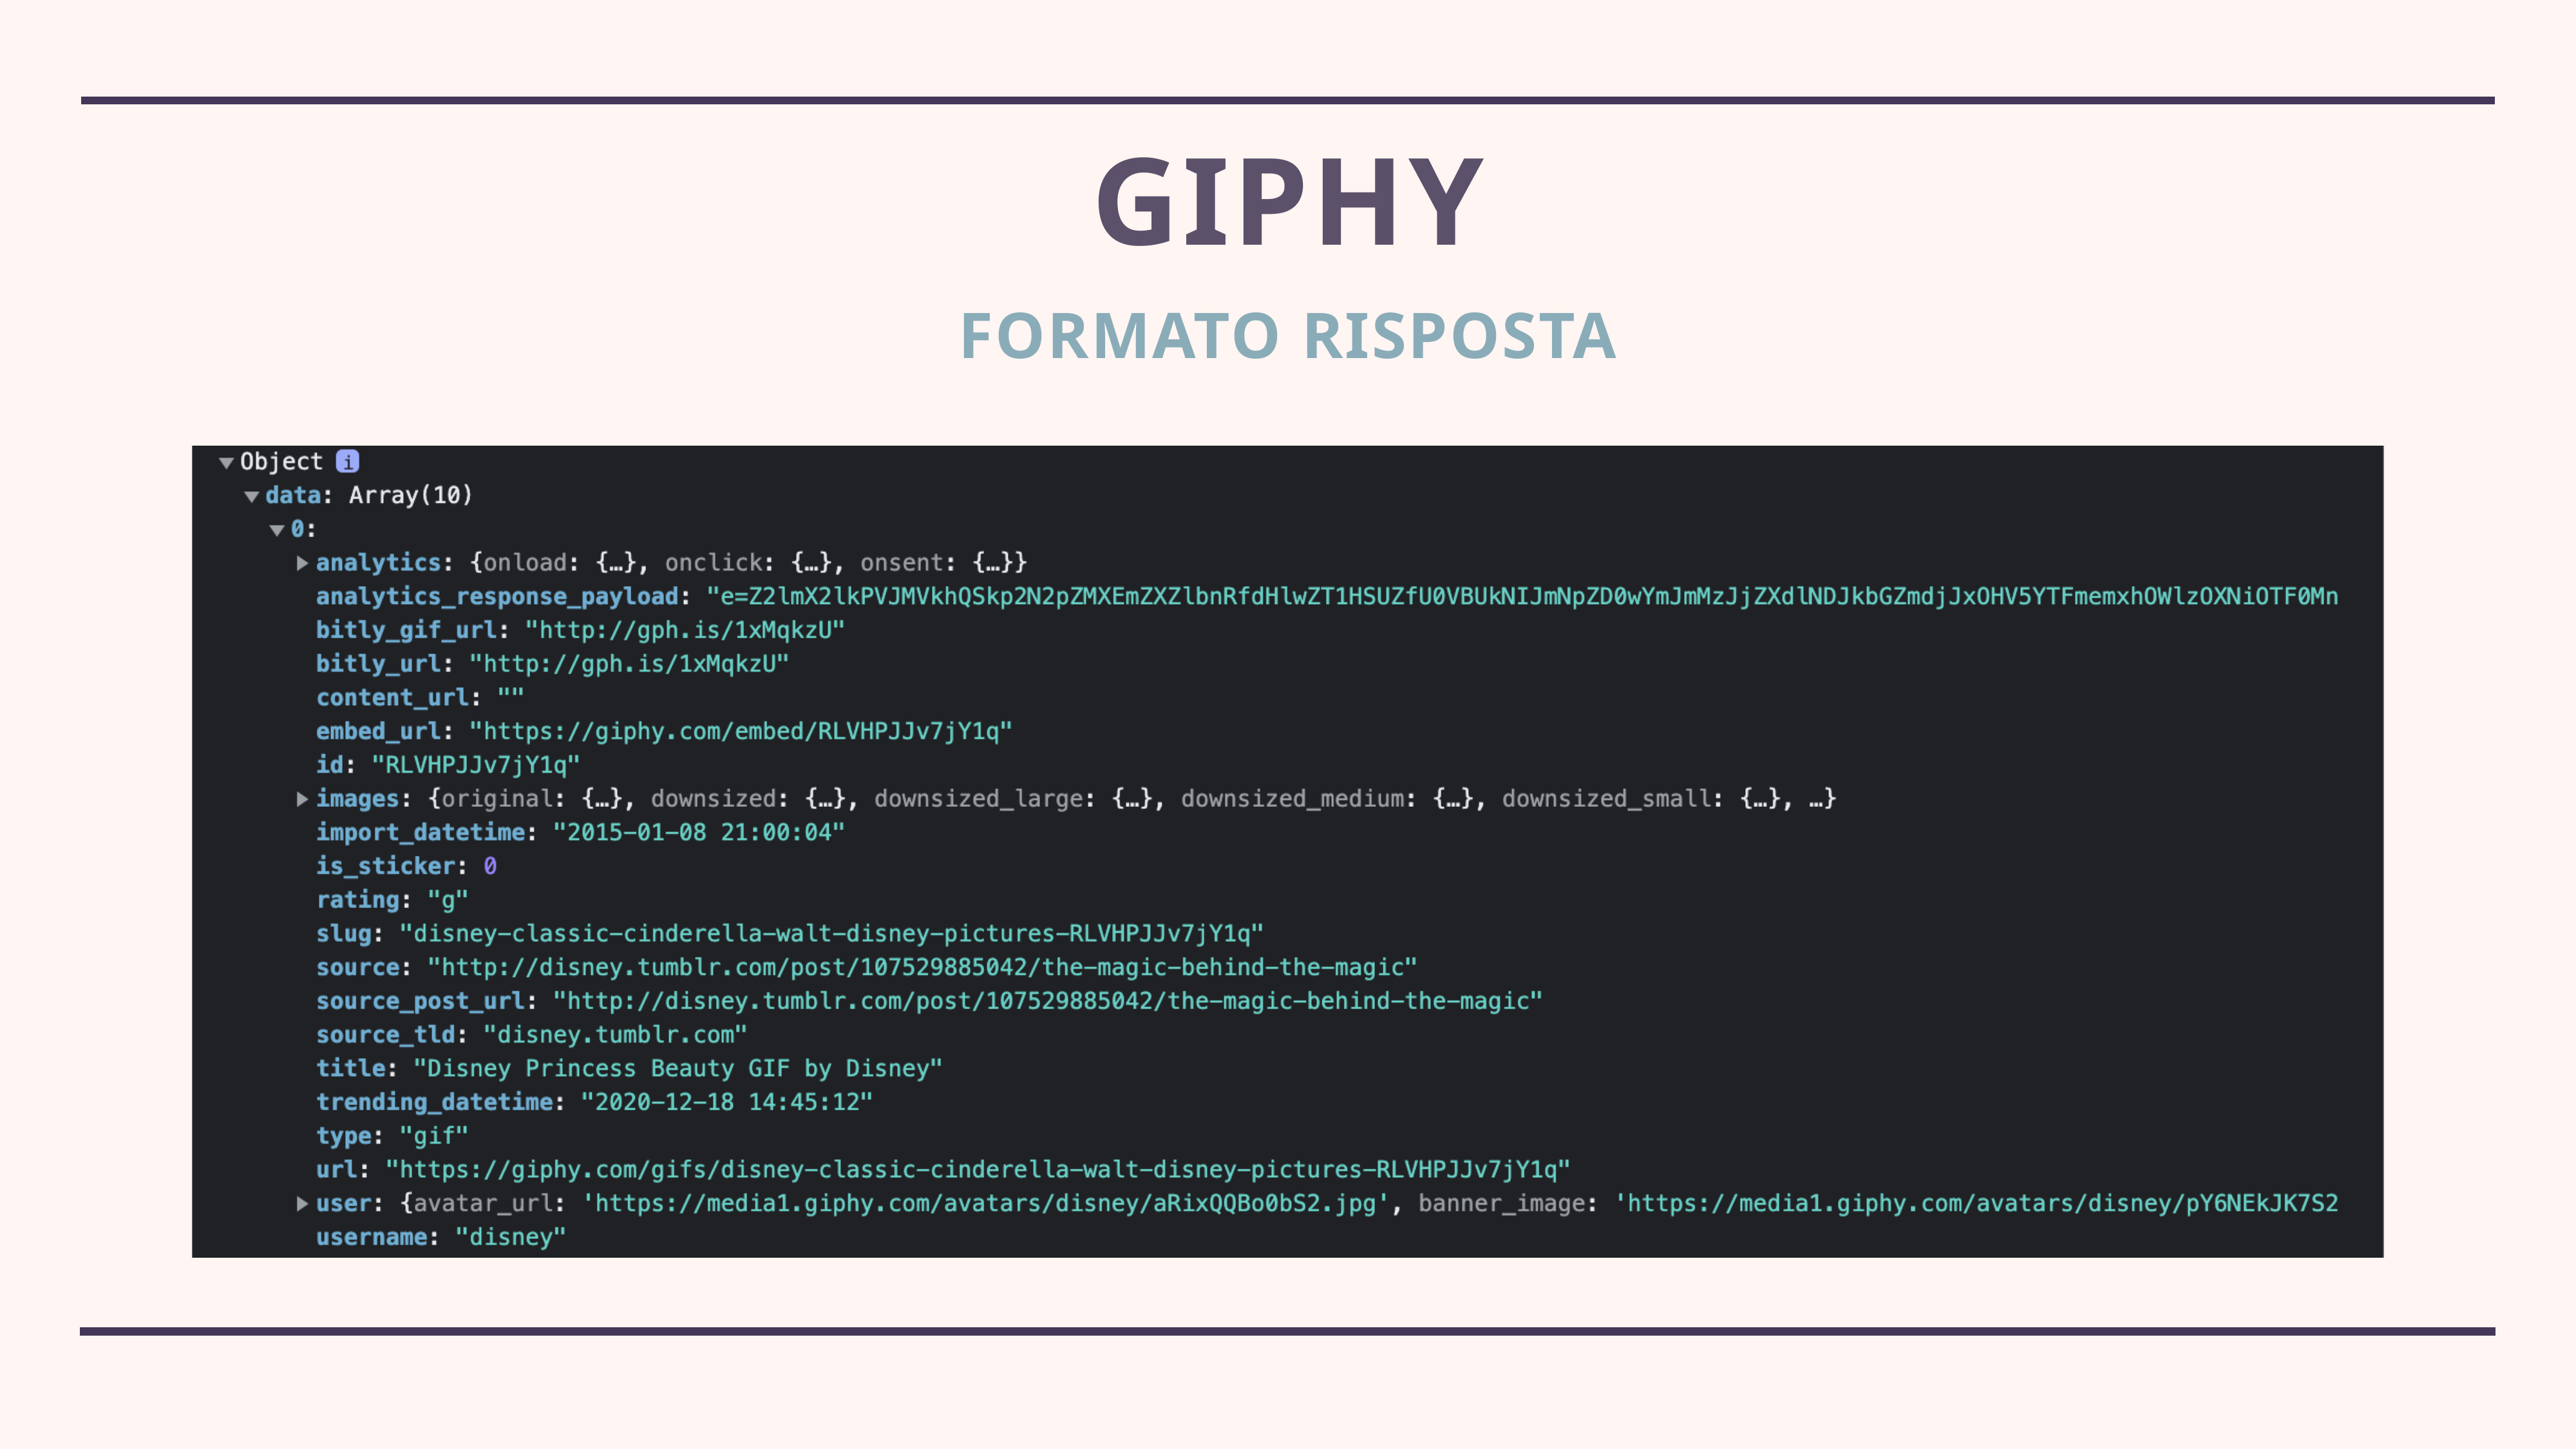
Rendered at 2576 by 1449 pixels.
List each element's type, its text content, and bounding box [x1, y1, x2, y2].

text_box FORMATO RISPOSTA [220, 310, 2356, 376]
picture [192, 446, 2384, 1258]
title GIPHY [220, 135, 2356, 310]
